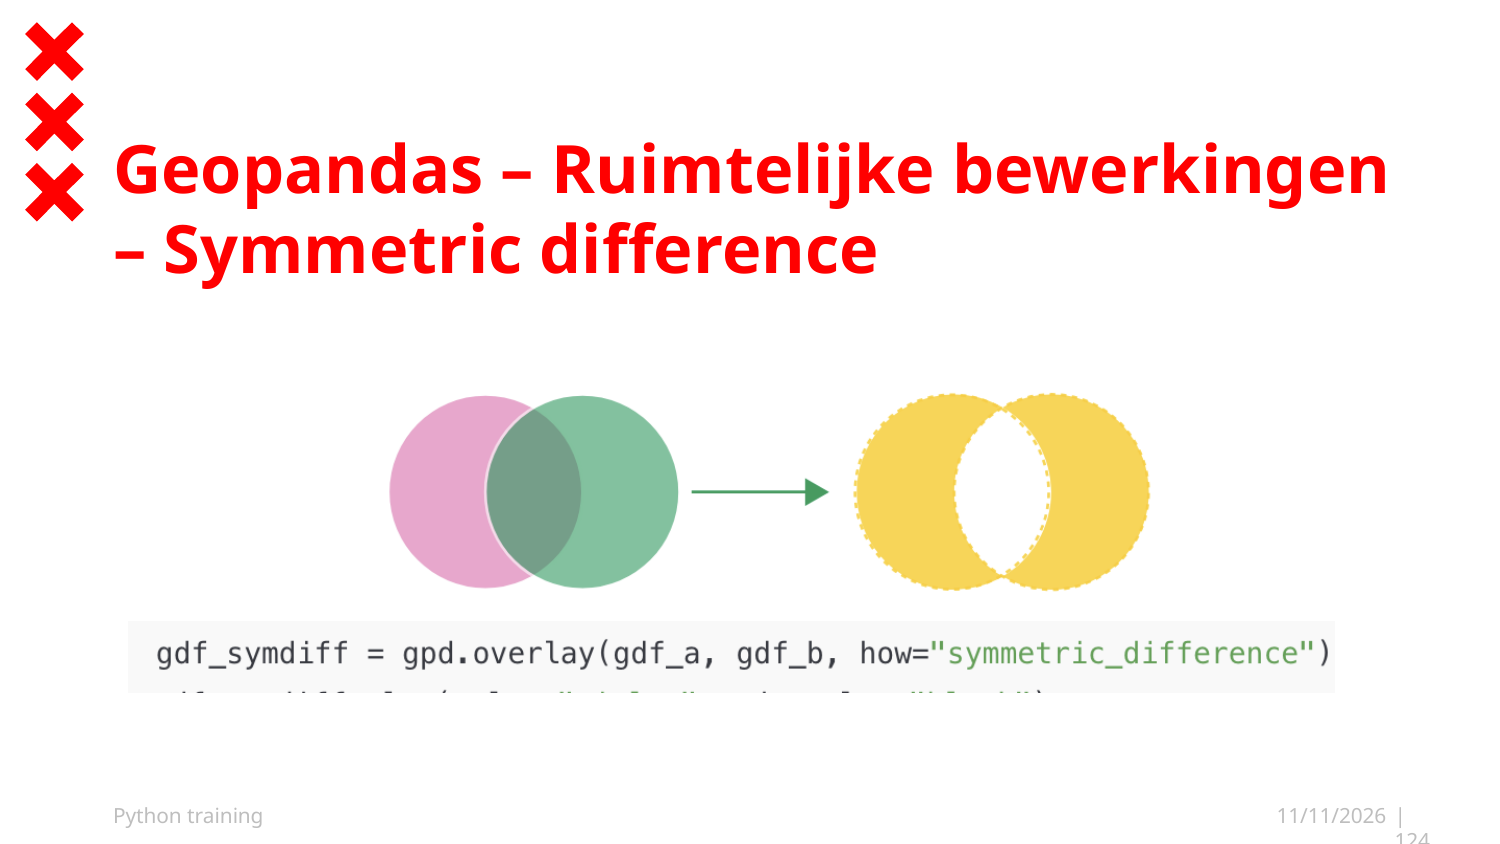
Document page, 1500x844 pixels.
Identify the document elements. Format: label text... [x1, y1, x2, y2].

picture [128, 350, 1336, 693]
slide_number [1262, 802, 1387, 833]
slide_number | 124 [1394, 802, 1442, 833]
footer Python training [113, 802, 1129, 833]
title Geopandas – Ruimtelijke bewerkingen – Symmetric difference [113, 126, 1442, 286]
